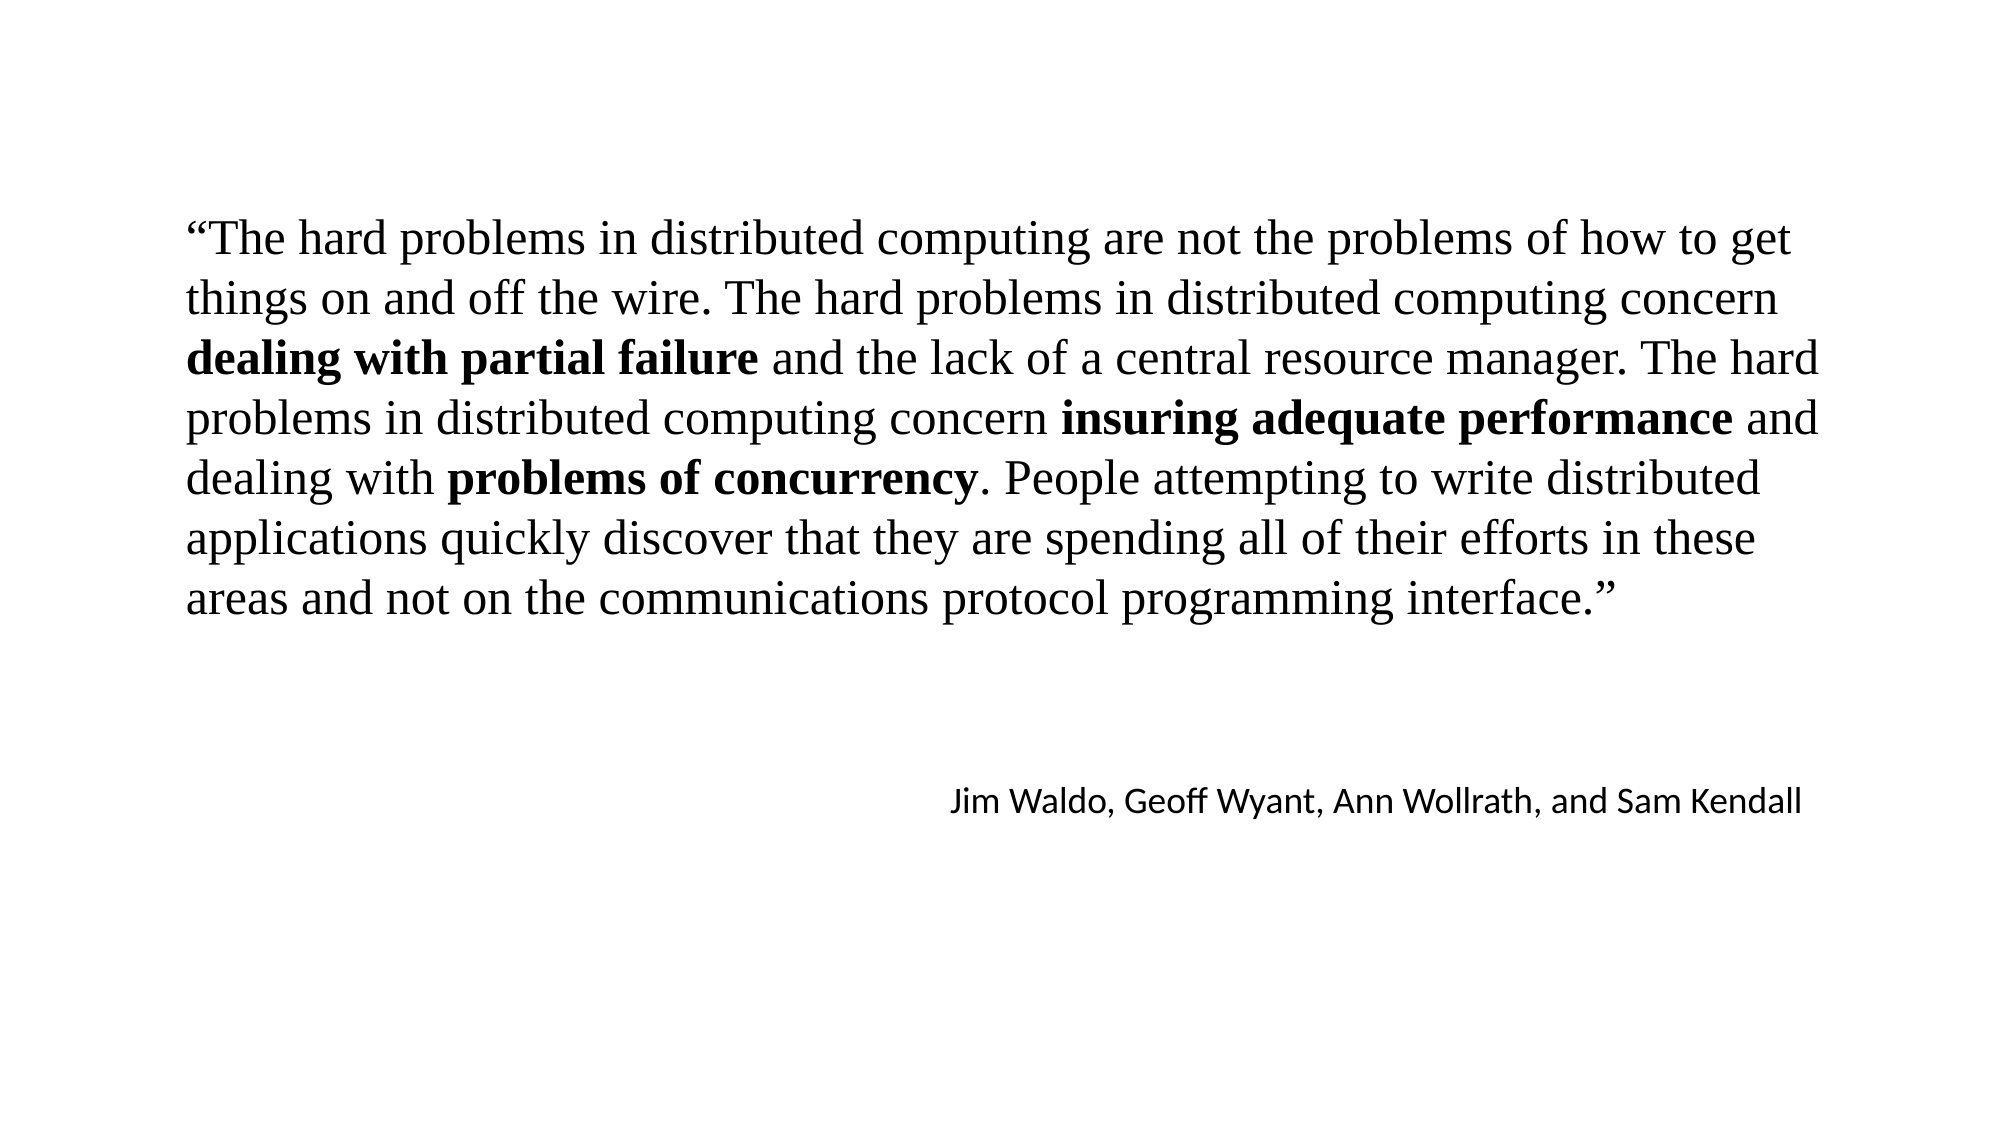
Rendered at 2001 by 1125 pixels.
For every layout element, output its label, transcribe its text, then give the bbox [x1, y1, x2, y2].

text_box “The hard problems in distributed computing are not the problems of how to get things on and off the wire. The hard problems in distributed computing concern dealing with partial failure and the lack of a central resource manager. The hard problems in distributed computing concern insuring adequate performance and dealing with problems of concurrency. People attempting to write distributed applications quickly discover that they are spending all of their efforts in these areas and not on the communications protocol programming interface.” [171, 197, 1855, 632]
text_box Jim Waldo, Geoff Wyant, Ann Wollrath, and Sam Kendall [935, 768, 1819, 829]
